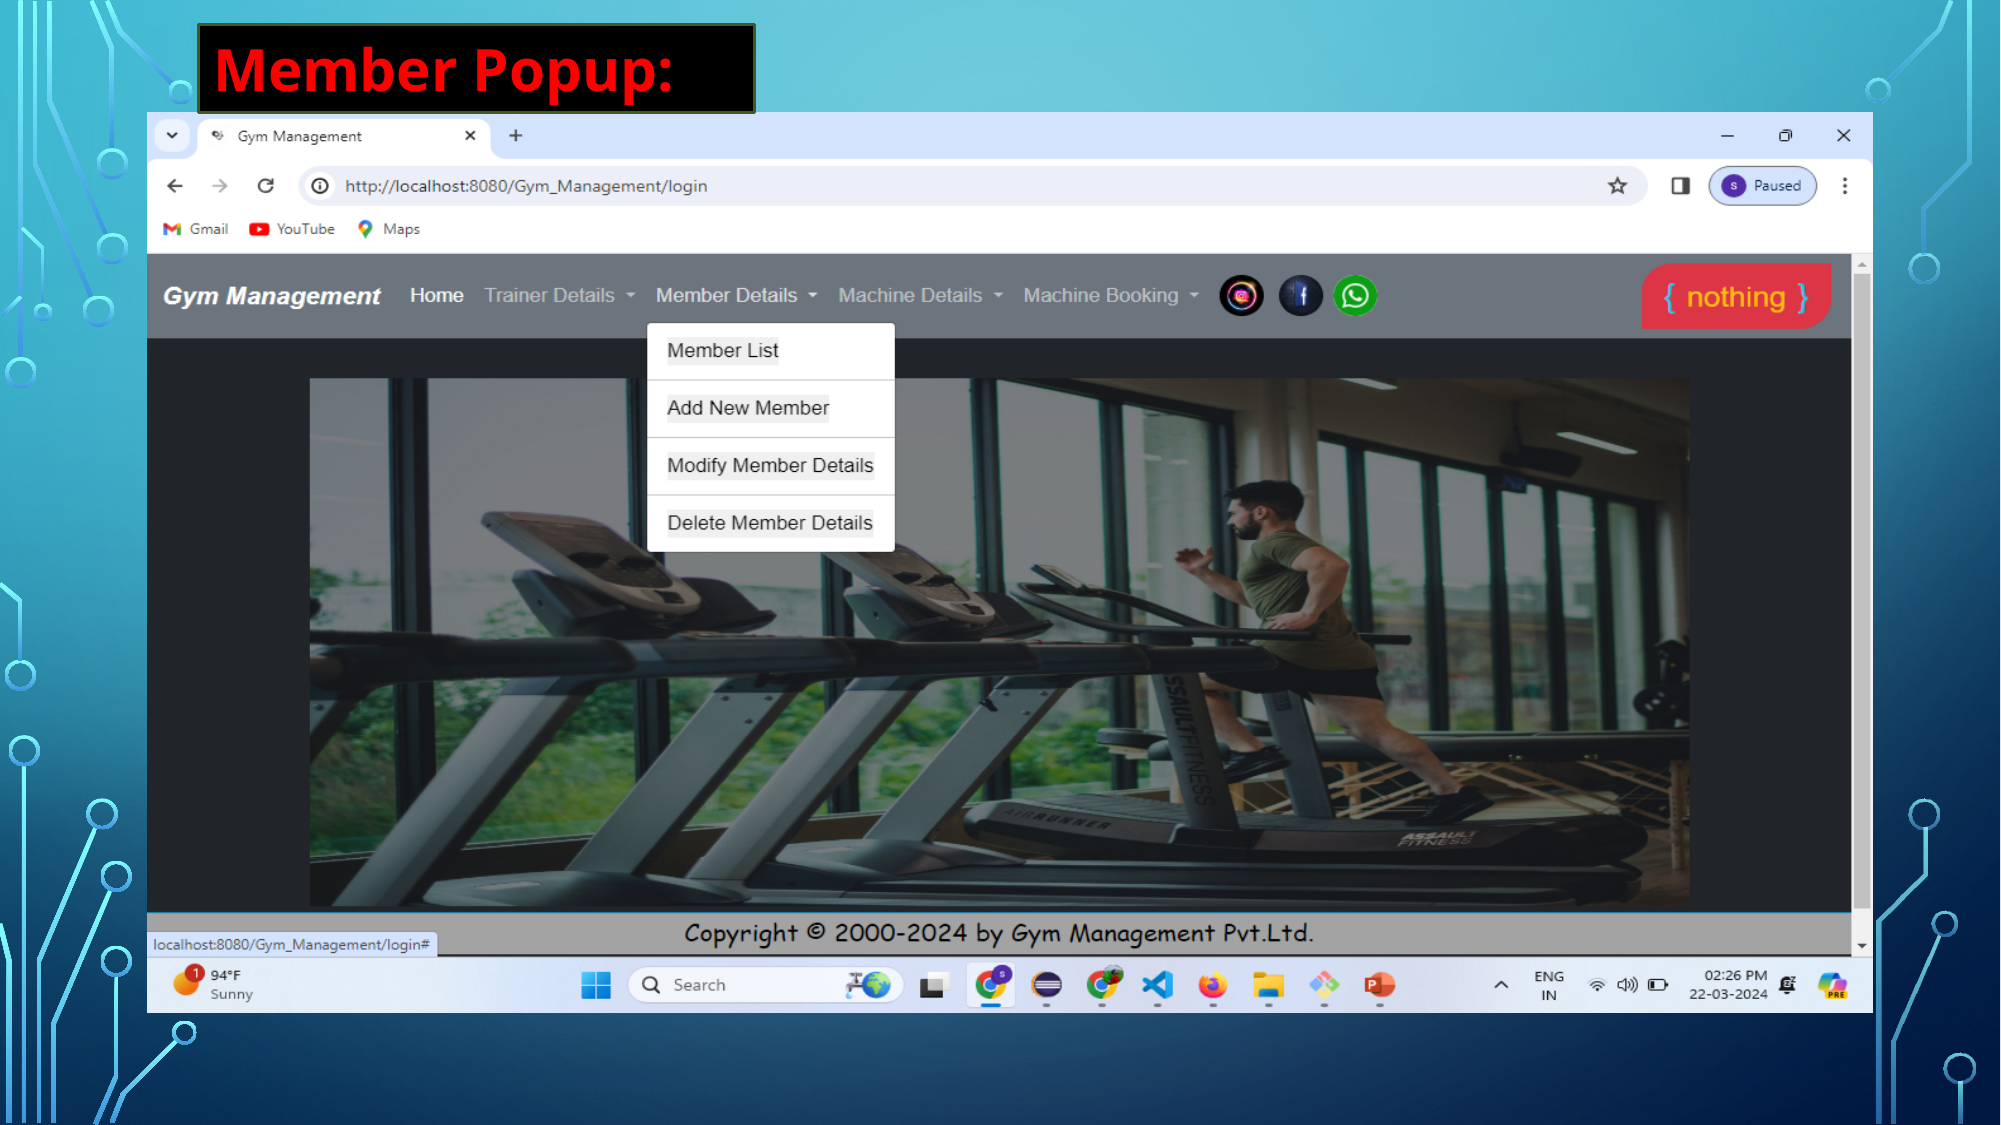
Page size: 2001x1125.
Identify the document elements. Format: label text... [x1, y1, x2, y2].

text_box Member Popup: [197, 23, 756, 112]
picture [147, 112, 1873, 1013]
